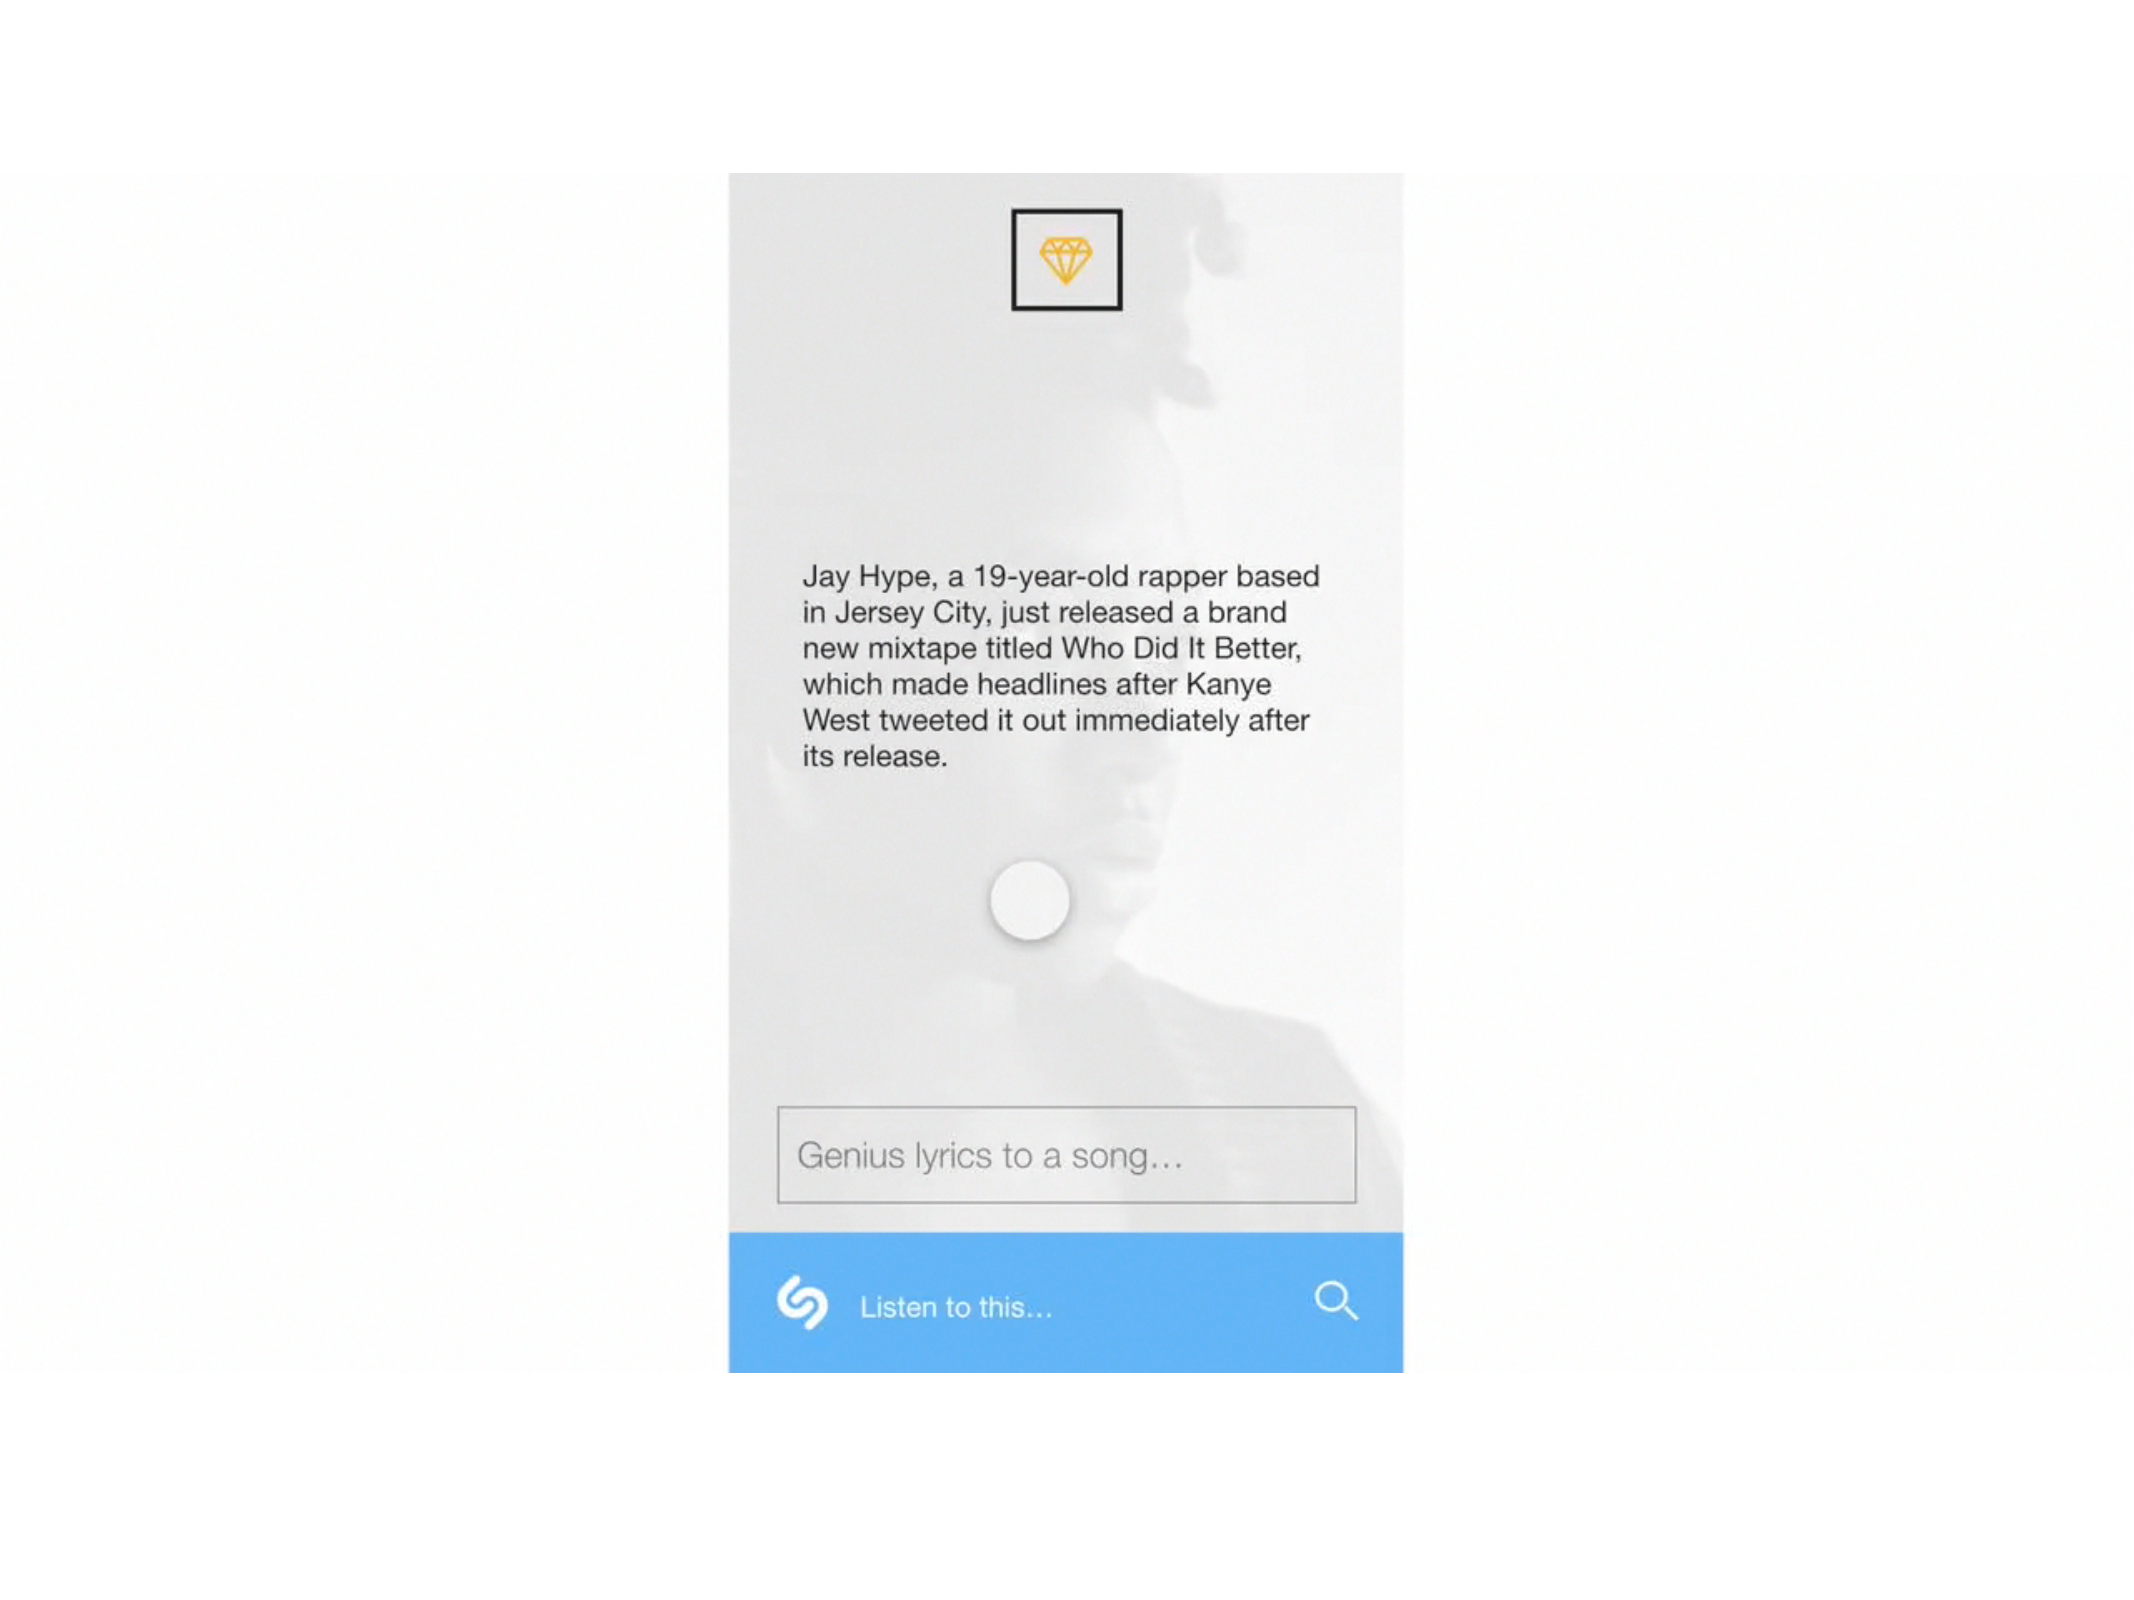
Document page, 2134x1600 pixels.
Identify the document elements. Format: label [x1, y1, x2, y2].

text_box [0, 172, 2134, 1374]
